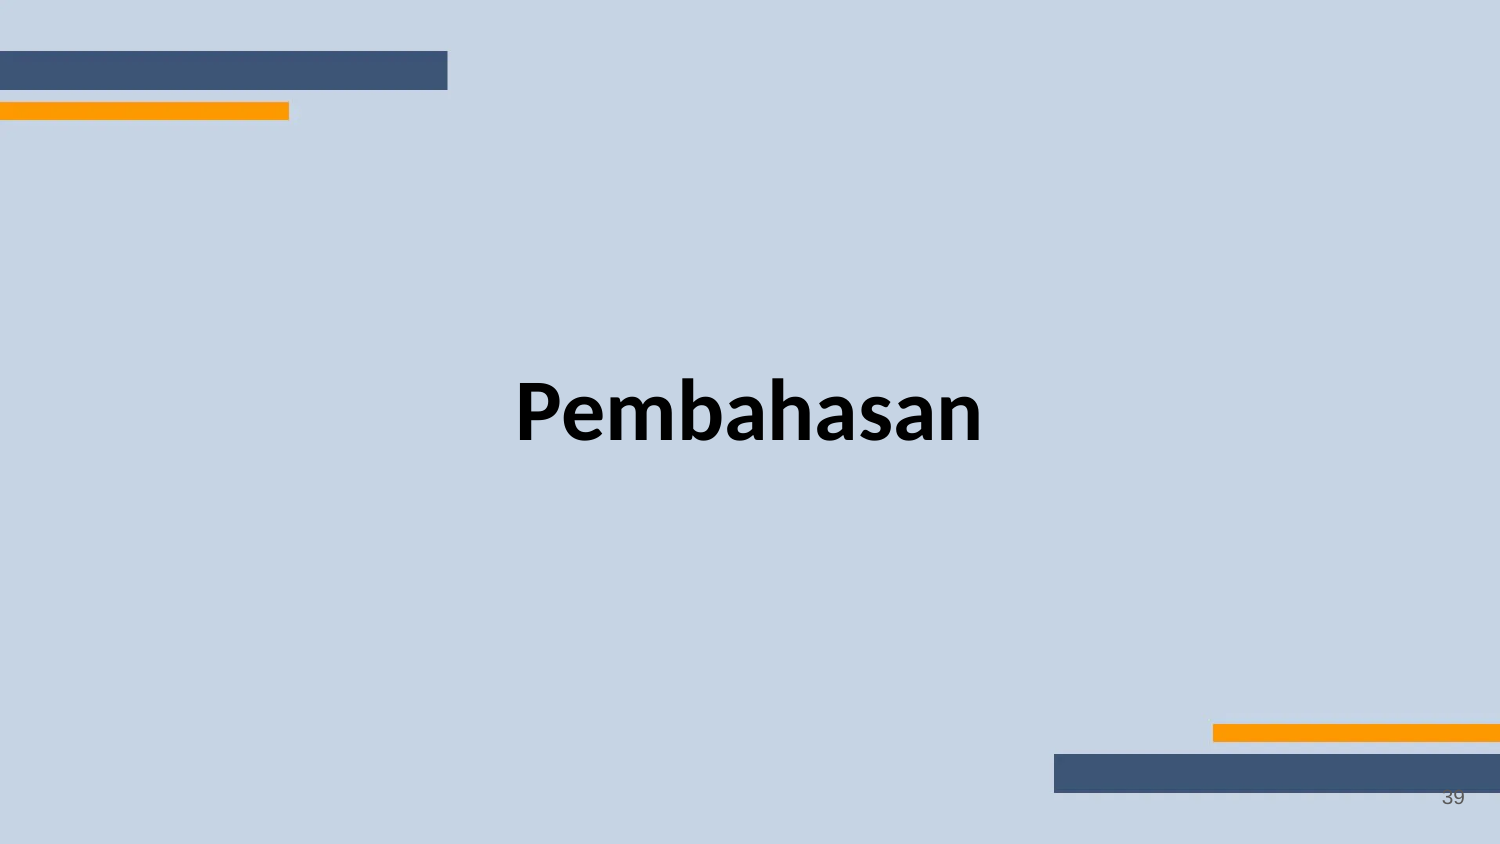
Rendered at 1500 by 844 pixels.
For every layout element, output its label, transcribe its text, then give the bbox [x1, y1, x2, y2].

text_box Pembahasan [173, 258, 1327, 586]
picture [0, 0, 1500, 844]
slide_number ‹#› [1389, 764, 1480, 830]
